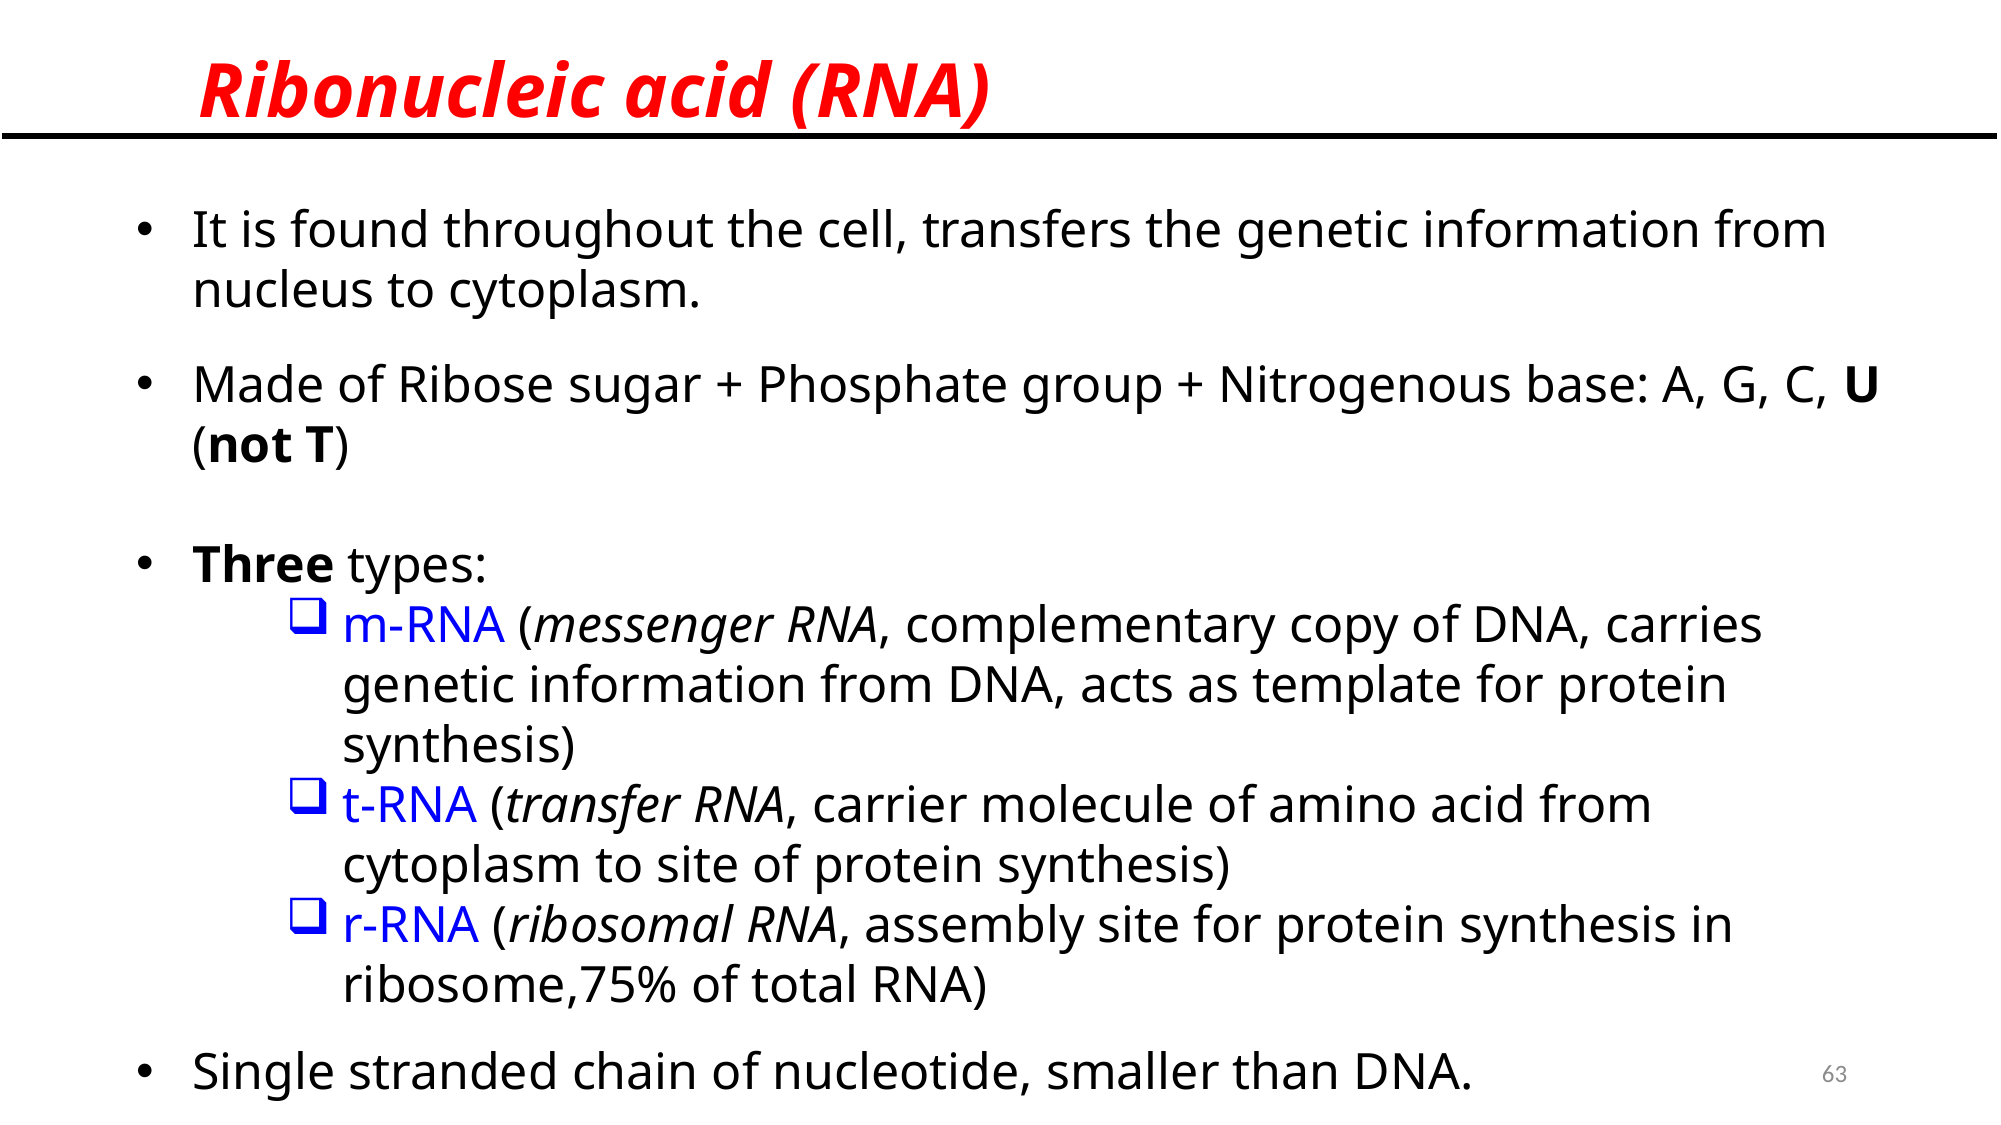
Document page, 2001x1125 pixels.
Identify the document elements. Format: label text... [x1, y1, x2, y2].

text_box Ribonucleic acid (RNA) [183, 34, 1740, 133]
text_box It is found throughout the cell, transfers the genetic information from nucleus to cytoplasm. Made of Ribose sugar + Phosphate group + Nitrogenous base: A, G, C, U (not T) Three types: m-RNA (messenger RNA, complementary copy of DNA, carries genetic information from DNA, acts as template for protein synthesis) t-RNA (transfer RNA, carrier molecule of amino acid from cytoplasm to site of protein synthesis) r-RNA (ribosomal RNA, assembly site for protein synthesis in ribosome,75% of total RNA) Single stranded chain of nucleotide, smaller than DNA. Used for protein synthesis. [121, 190, 1897, 1125]
